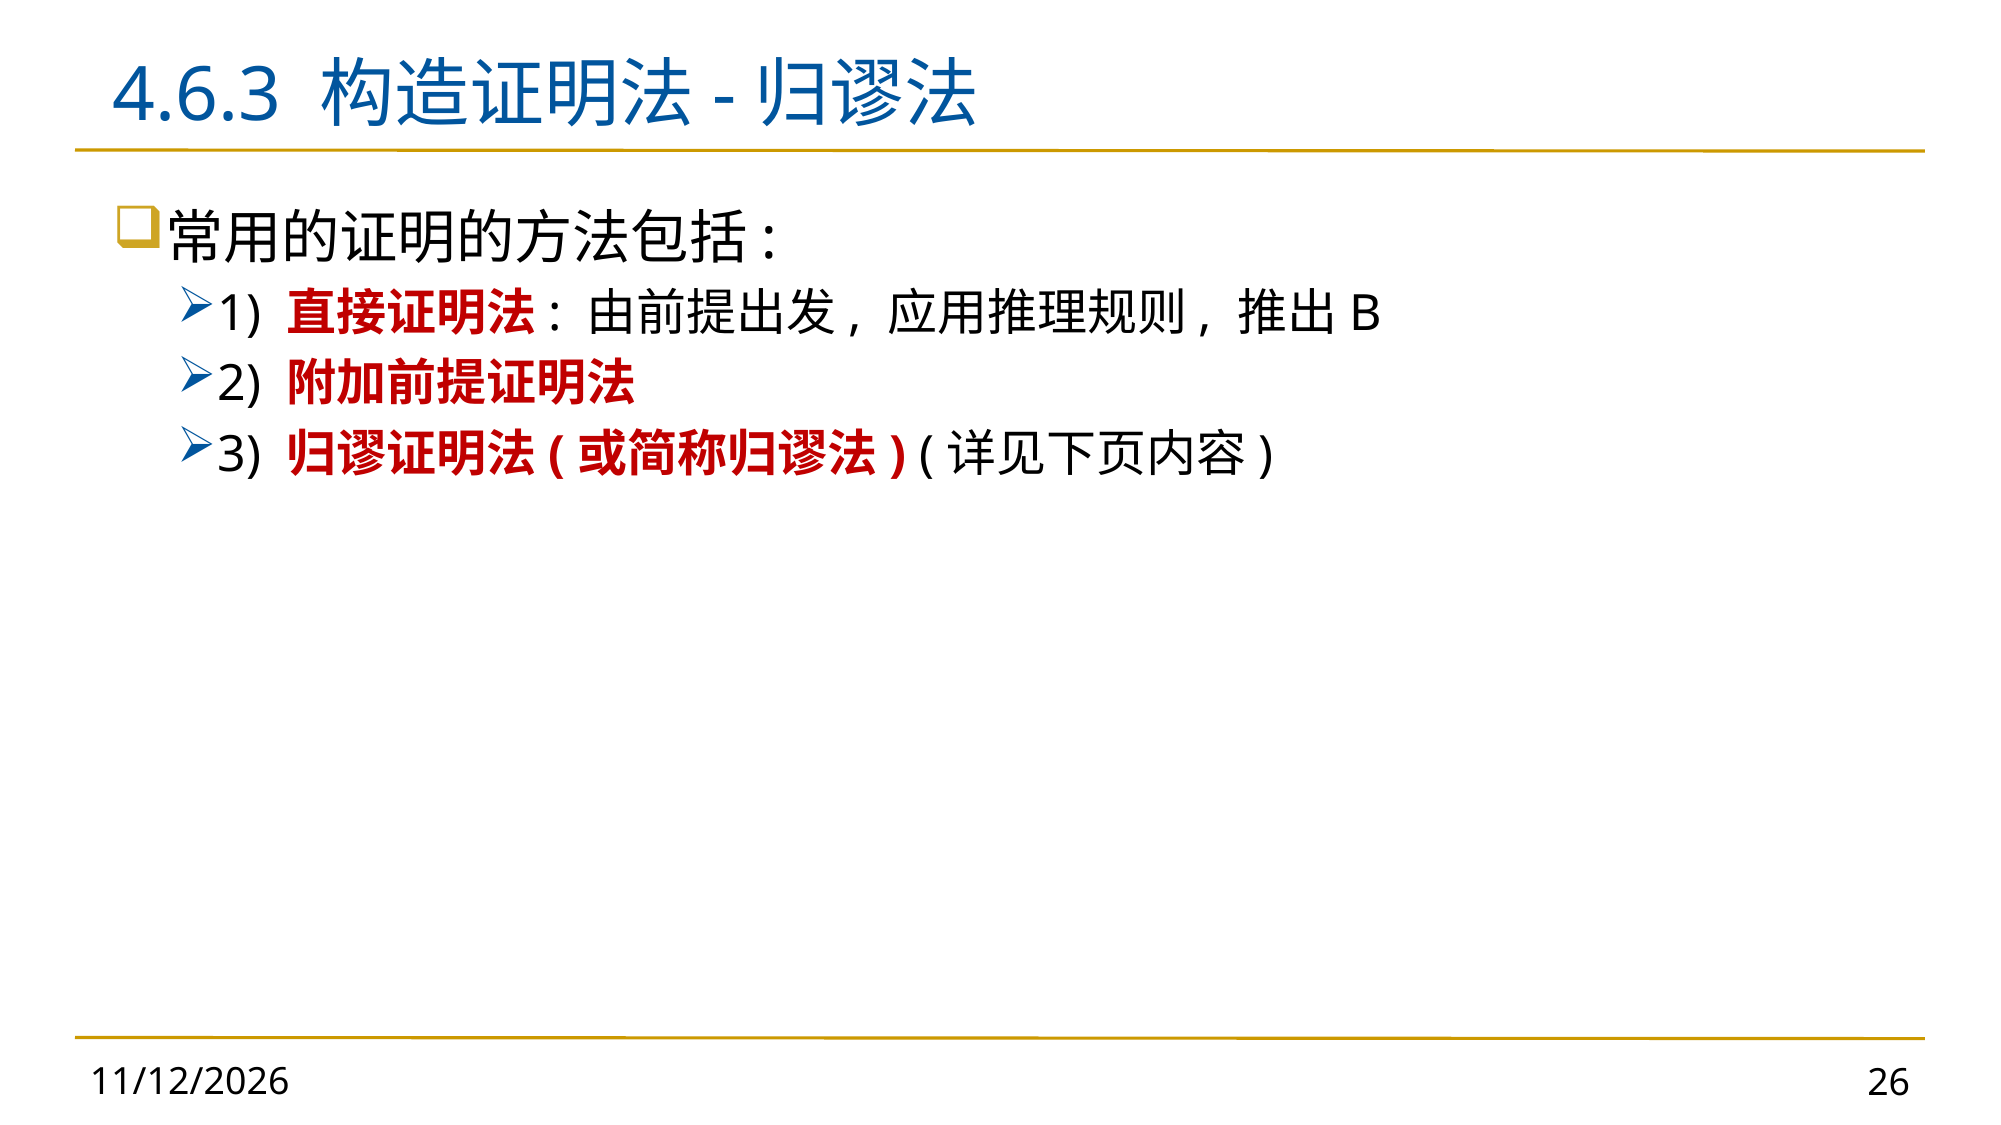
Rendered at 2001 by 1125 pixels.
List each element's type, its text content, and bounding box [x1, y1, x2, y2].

slide_number 26 [1325, 1050, 1925, 1111]
title 4.6.3 构造证明法-归谬法 [97, 44, 1900, 149]
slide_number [75, 1050, 550, 1111]
